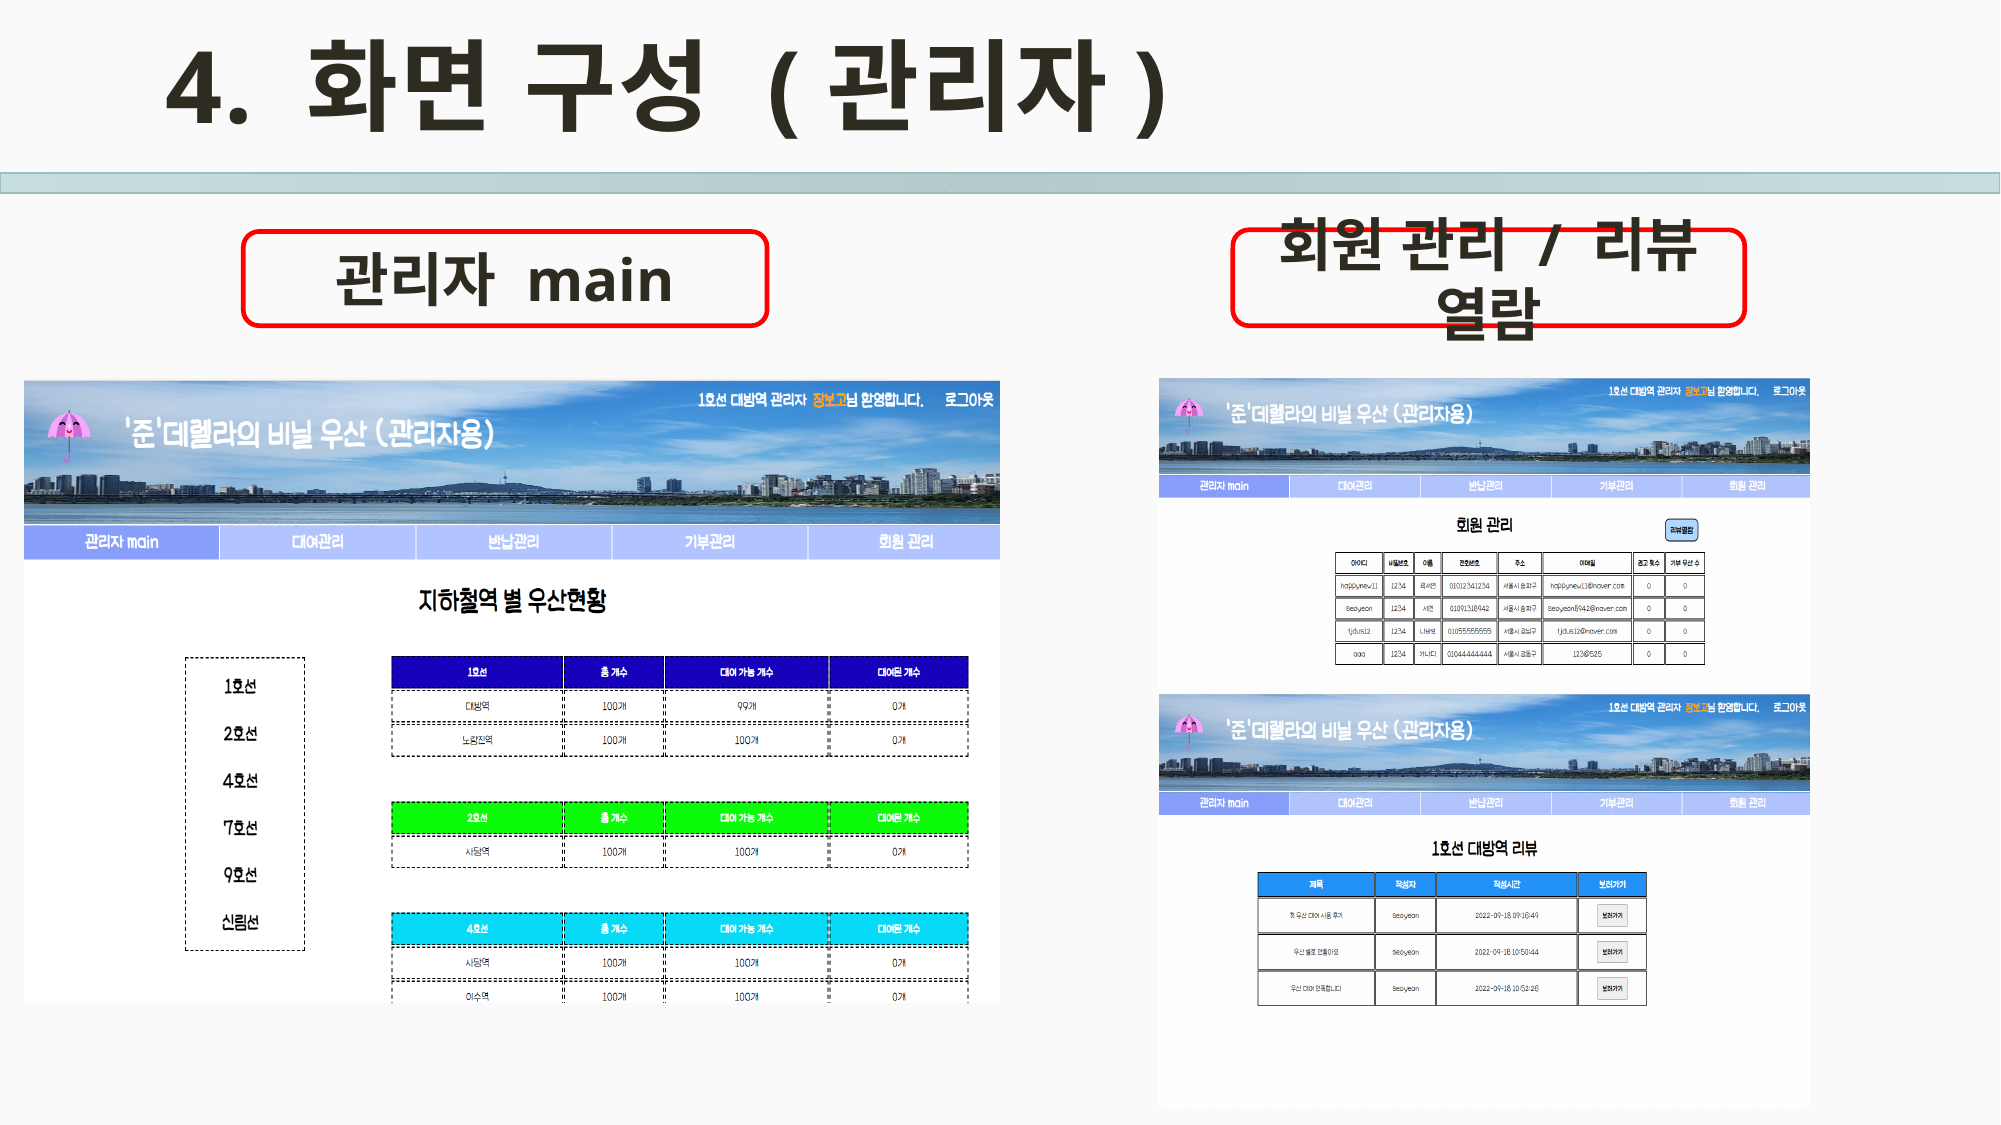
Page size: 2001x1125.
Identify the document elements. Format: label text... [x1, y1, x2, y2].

picture [24, 378, 1001, 1003]
text_box 관리자 main [241, 230, 769, 327]
picture [1158, 378, 1810, 1111]
text_box 회원 관리 / 리뷰 열람 [1231, 228, 1747, 327]
title 4. 화면 구성 (관리자) [0, 0, 2000, 190]
